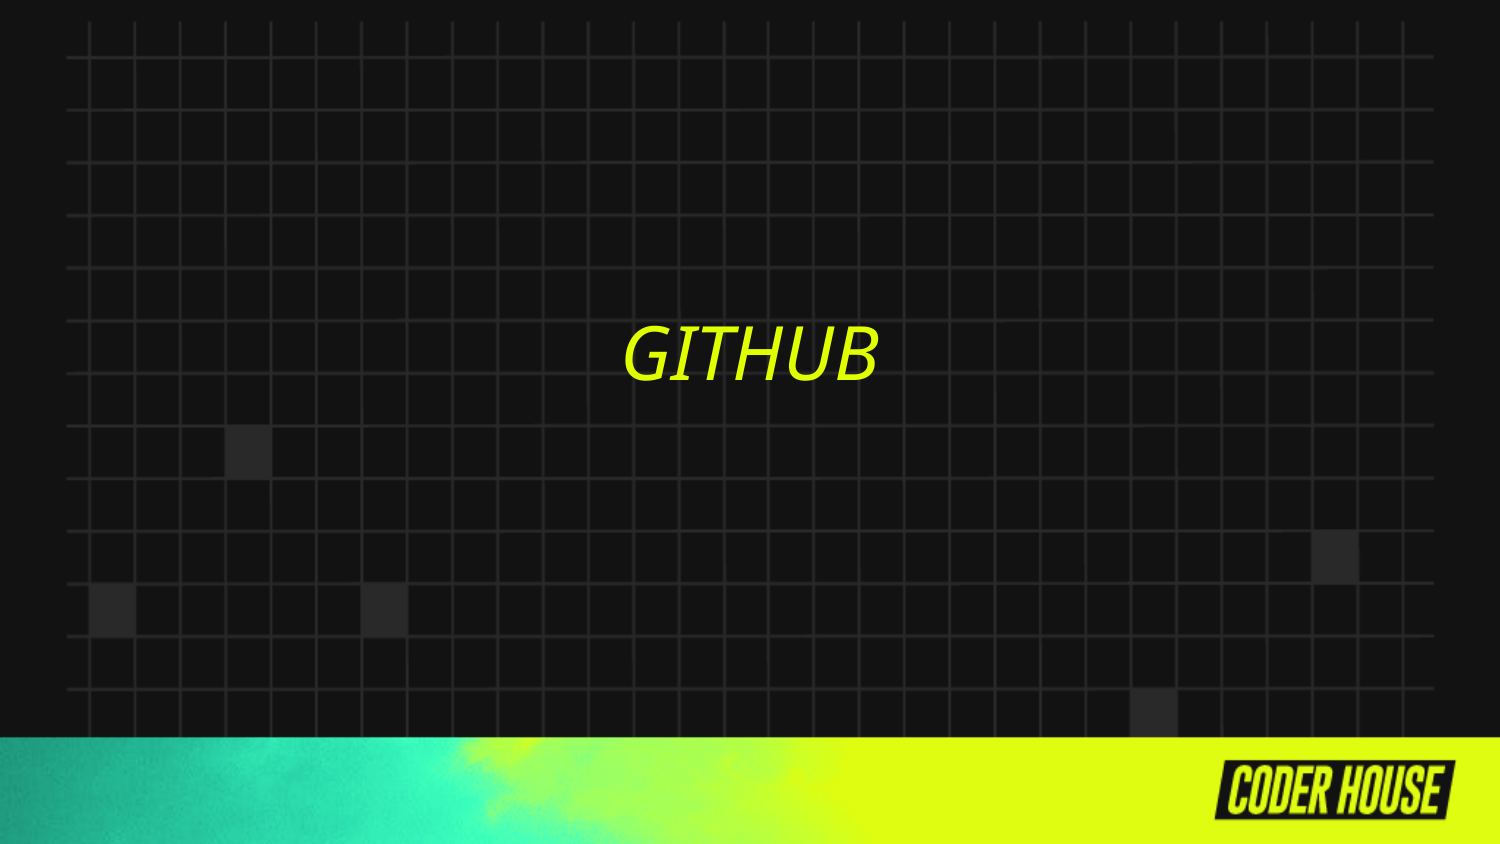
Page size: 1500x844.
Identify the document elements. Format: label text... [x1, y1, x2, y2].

picture [0, 0, 1500, 844]
text_box GITHUB [358, 269, 1142, 432]
